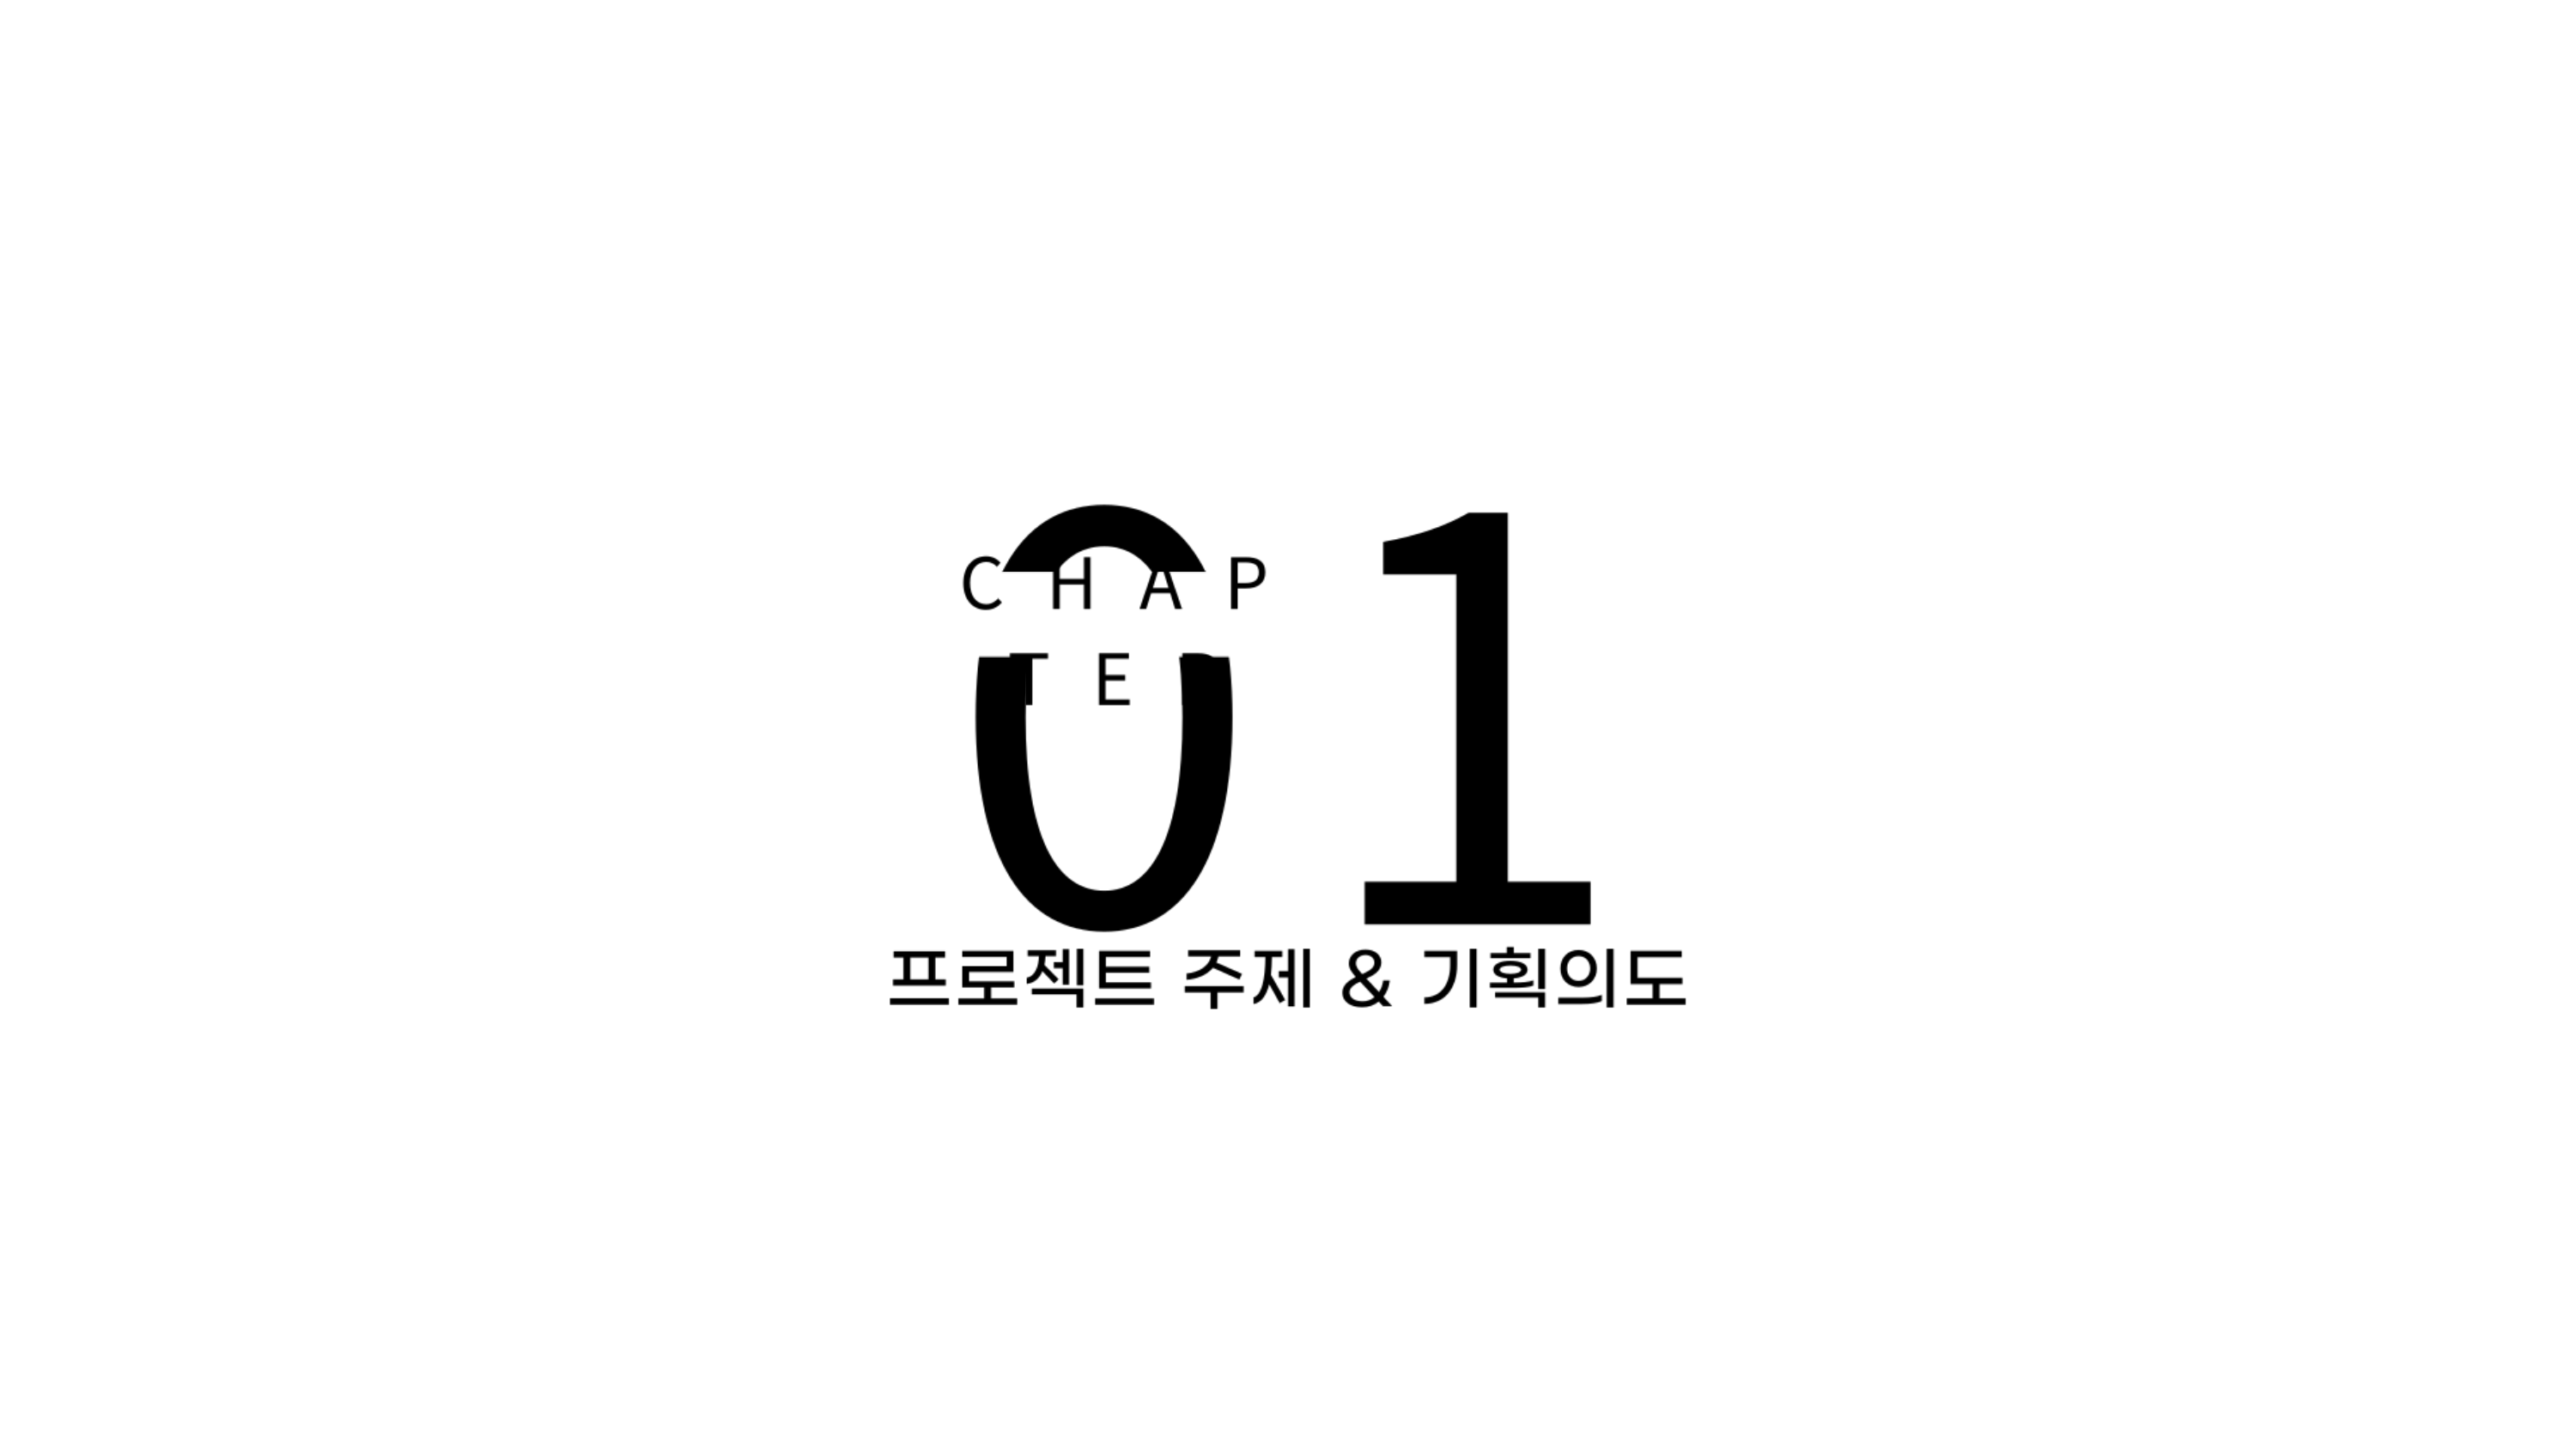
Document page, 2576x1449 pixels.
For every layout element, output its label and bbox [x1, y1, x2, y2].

picture [502, 210, 1930, 1223]
text_box [911, 530, 1318, 724]
